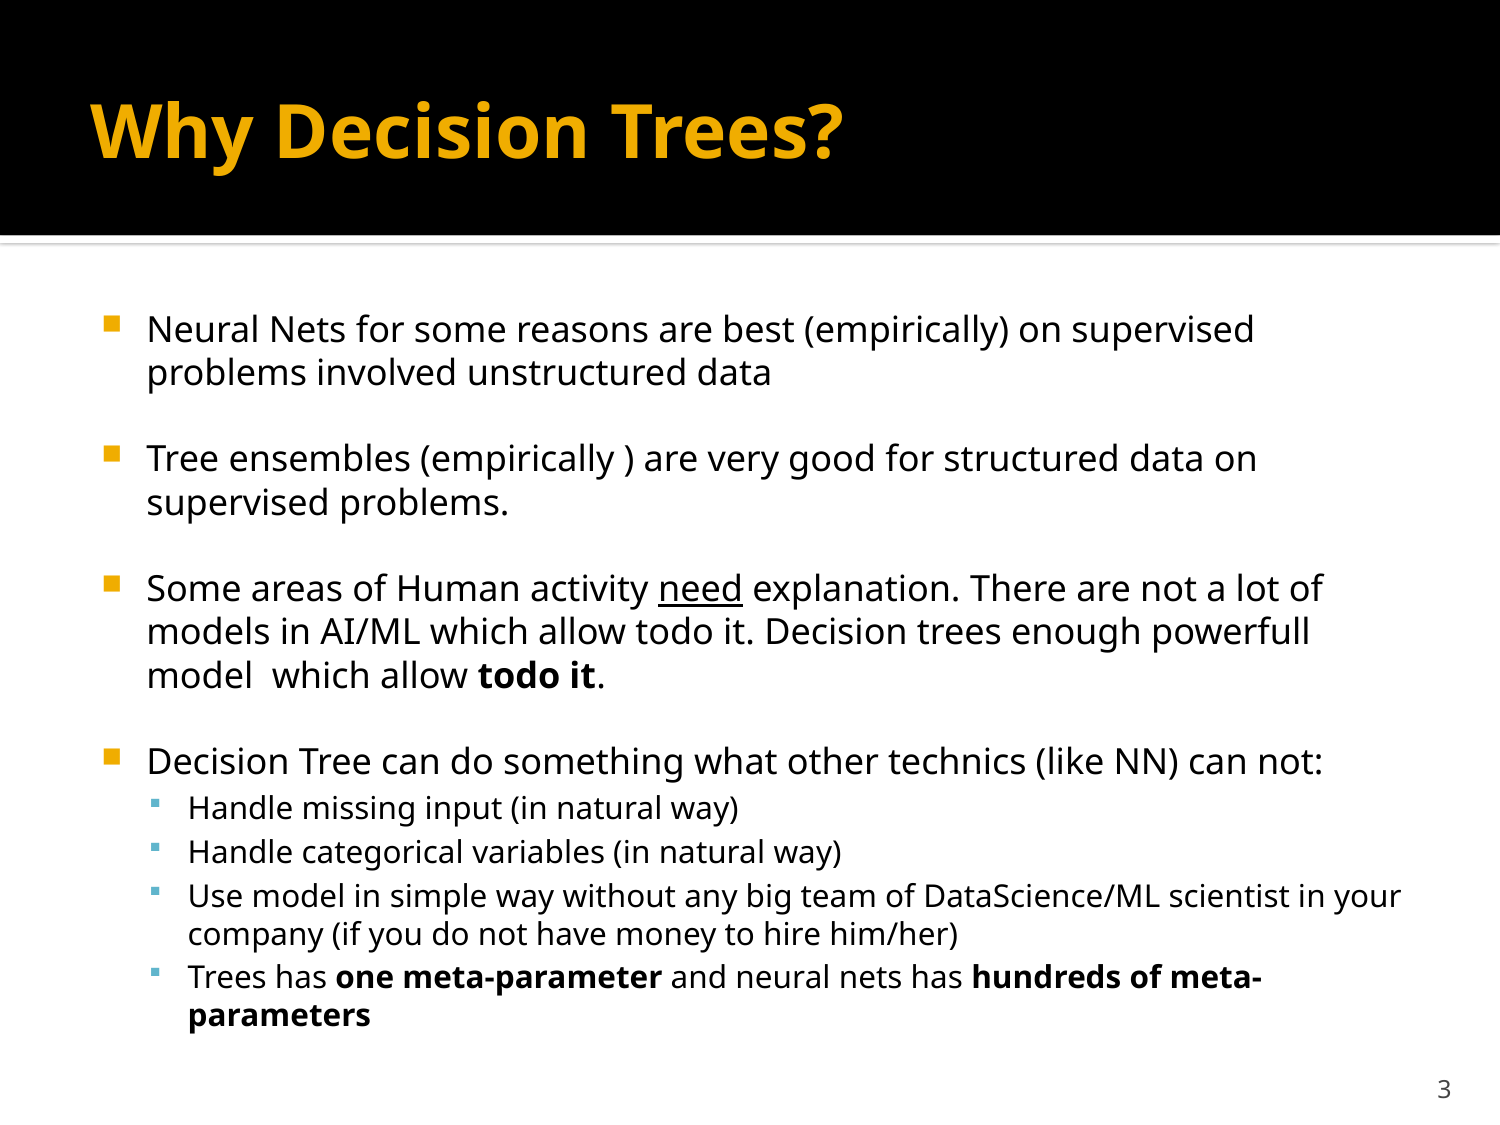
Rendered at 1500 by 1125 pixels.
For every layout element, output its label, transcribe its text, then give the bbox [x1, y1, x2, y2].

title Why Decision Trees? [75, 25, 1425, 231]
list Neural Nets for some reasons are best (empirically) on supervised problems involved unstructured data Tree ensembles (empirically ) are very good for structured data on supervised problems. Some areas of Human activity need explanation. There are not a lot of models in AI/ML which allow todo it. Decision trees enough powerfull model which allow todo it. Decision Tree can do something what other technics (like NN) can not: Handle missing input (in natural way) Handle categorical variables (in natural way) Use model in simple way without any big team of DataScience/ML scientist in your company (if you do not have money to hire him/her) Trees has one meta-parameter and neural nets has hundreds of meta-parameters [75, 291, 1425, 1050]
slide_number 3 [1345, 1062, 1467, 1108]
